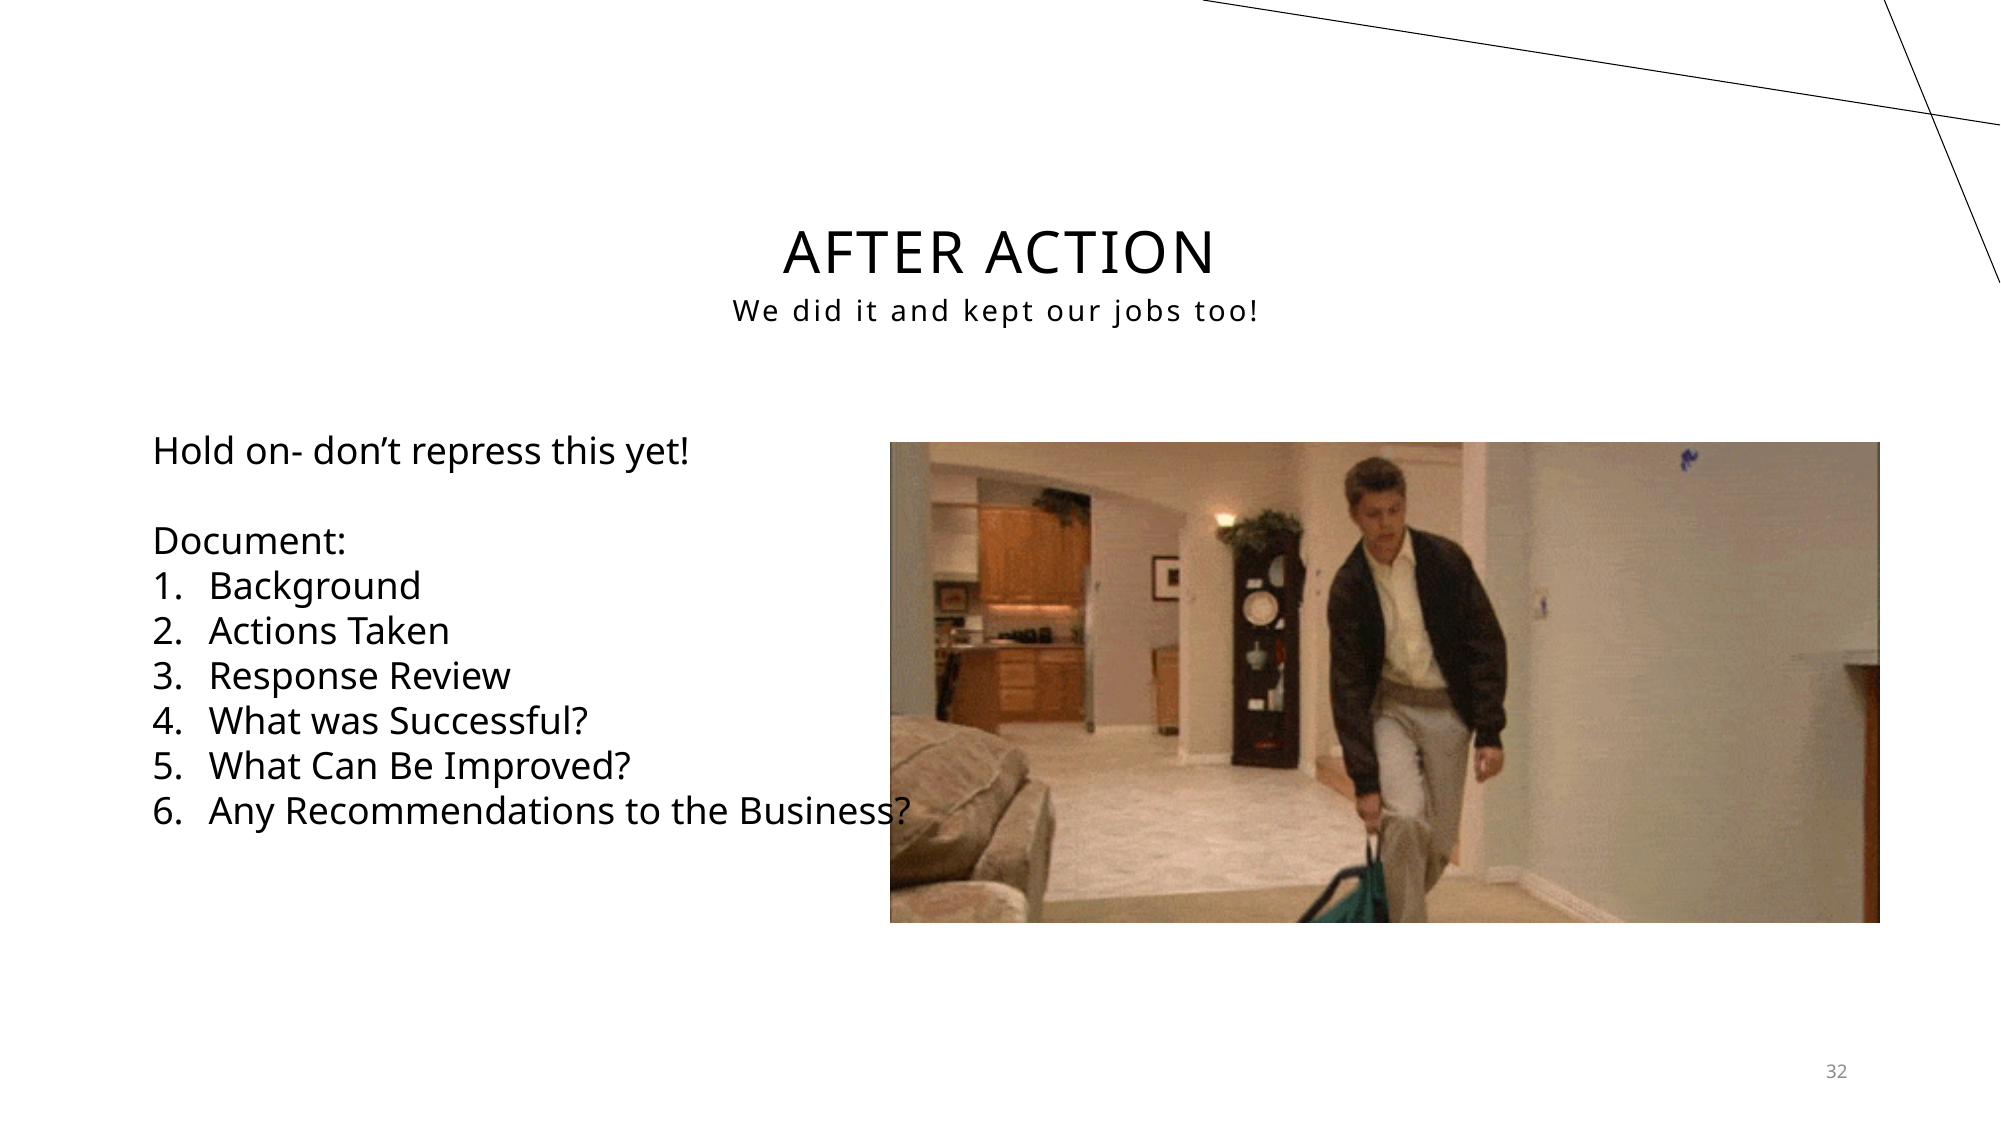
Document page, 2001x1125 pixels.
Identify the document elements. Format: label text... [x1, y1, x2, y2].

title After Action [309, 146, 1691, 364]
slide_number 32 [1412, 1042, 1863, 1103]
text_box Hold on- don’t repress this yet! Document: Background Actions Taken Response Review What was Successful? What Can Be Improved? Any Recommendations to the Business? [137, 420, 1000, 840]
picture [890, 442, 1880, 924]
list We did it and kept our jobs too! [702, 283, 1289, 340]
